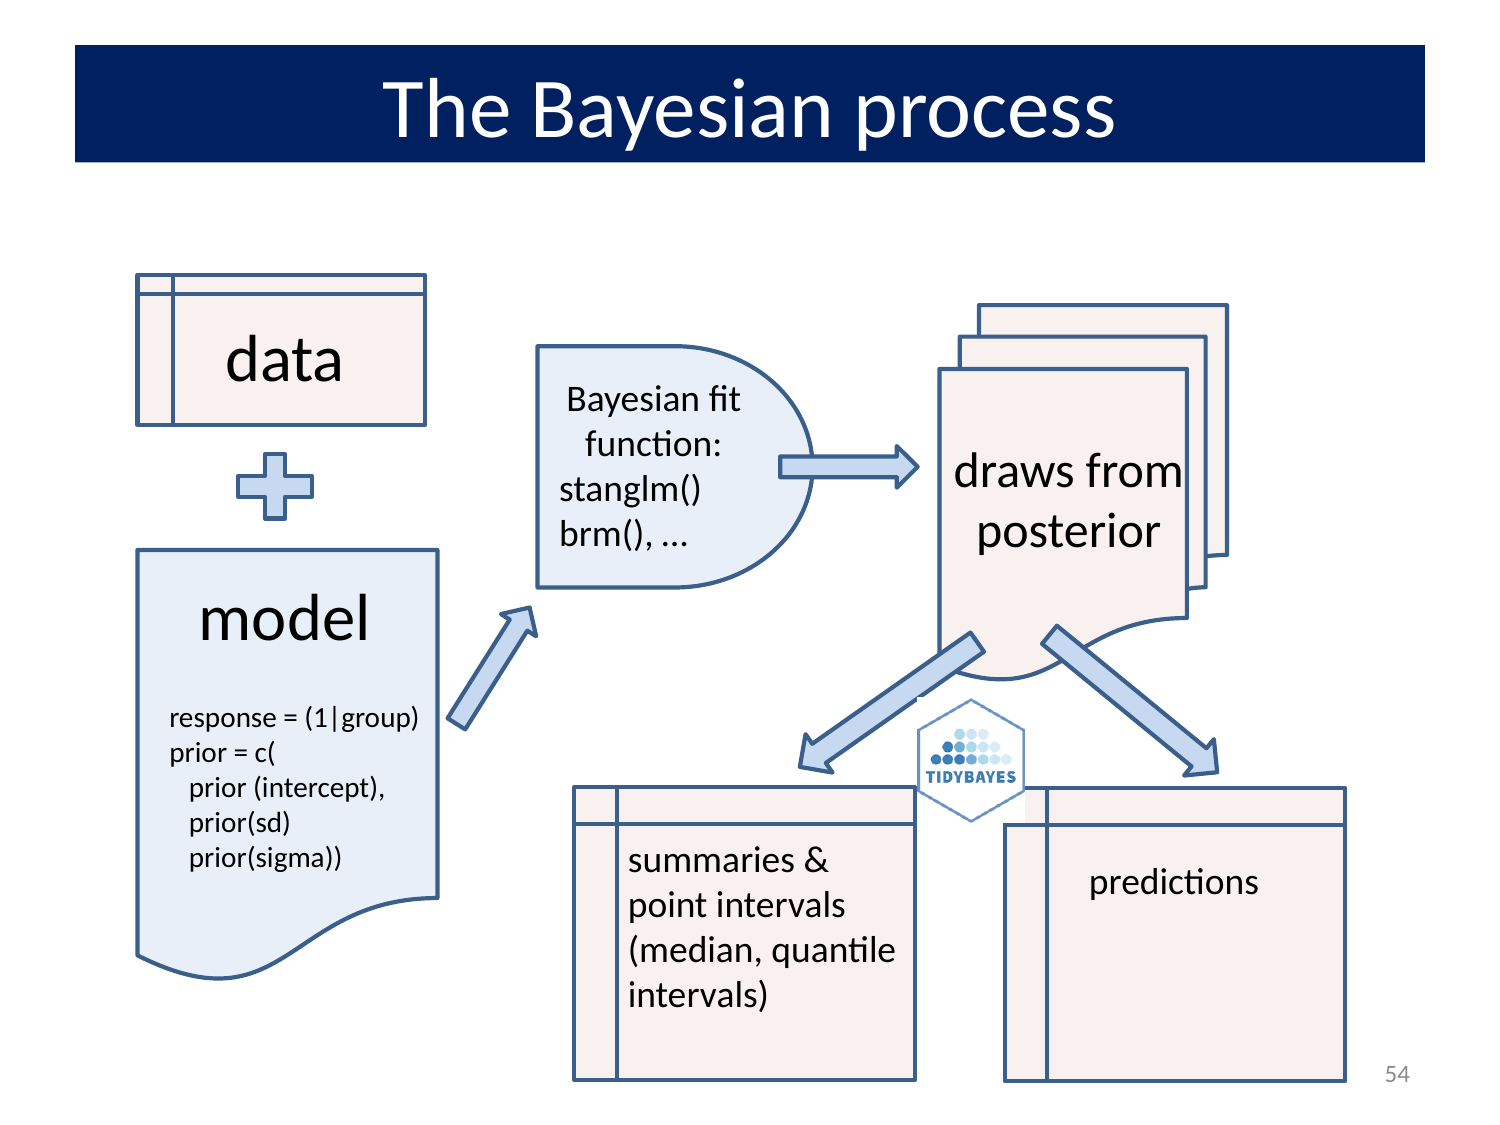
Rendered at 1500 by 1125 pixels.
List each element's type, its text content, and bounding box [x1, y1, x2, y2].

text_box [572, 785, 917, 1082]
text_box response = (1|group) prior = c( prior (intercept), prior(sd) prior(sigma)) [154, 691, 496, 881]
text_box [778, 444, 920, 490]
title The Bayesian process [75, 45, 1425, 163]
text_box predictions [1074, 850, 1312, 910]
text_box data [172, 307, 398, 403]
picture [917, 697, 1025, 823]
text_box summaries & point intervals (median, quantile intervals) [613, 827, 914, 1023]
text_box [135, 273, 427, 427]
text_box Bayesian fit function: stanglm() brm(), … [544, 366, 764, 562]
text_box [797, 630, 987, 775]
text_box [937, 303, 1230, 558]
text_box [535, 344, 814, 590]
text_box [1003, 786, 1347, 1083]
text_box [1039, 623, 1220, 778]
text_box model [172, 566, 398, 661]
text_box draws from posterior [924, 429, 1213, 565]
text_box [135, 547, 440, 981]
text_box [236, 452, 314, 521]
text_box [937, 565, 1208, 682]
text_box [445, 605, 539, 732]
slide_number 54 [1074, 1042, 1425, 1103]
